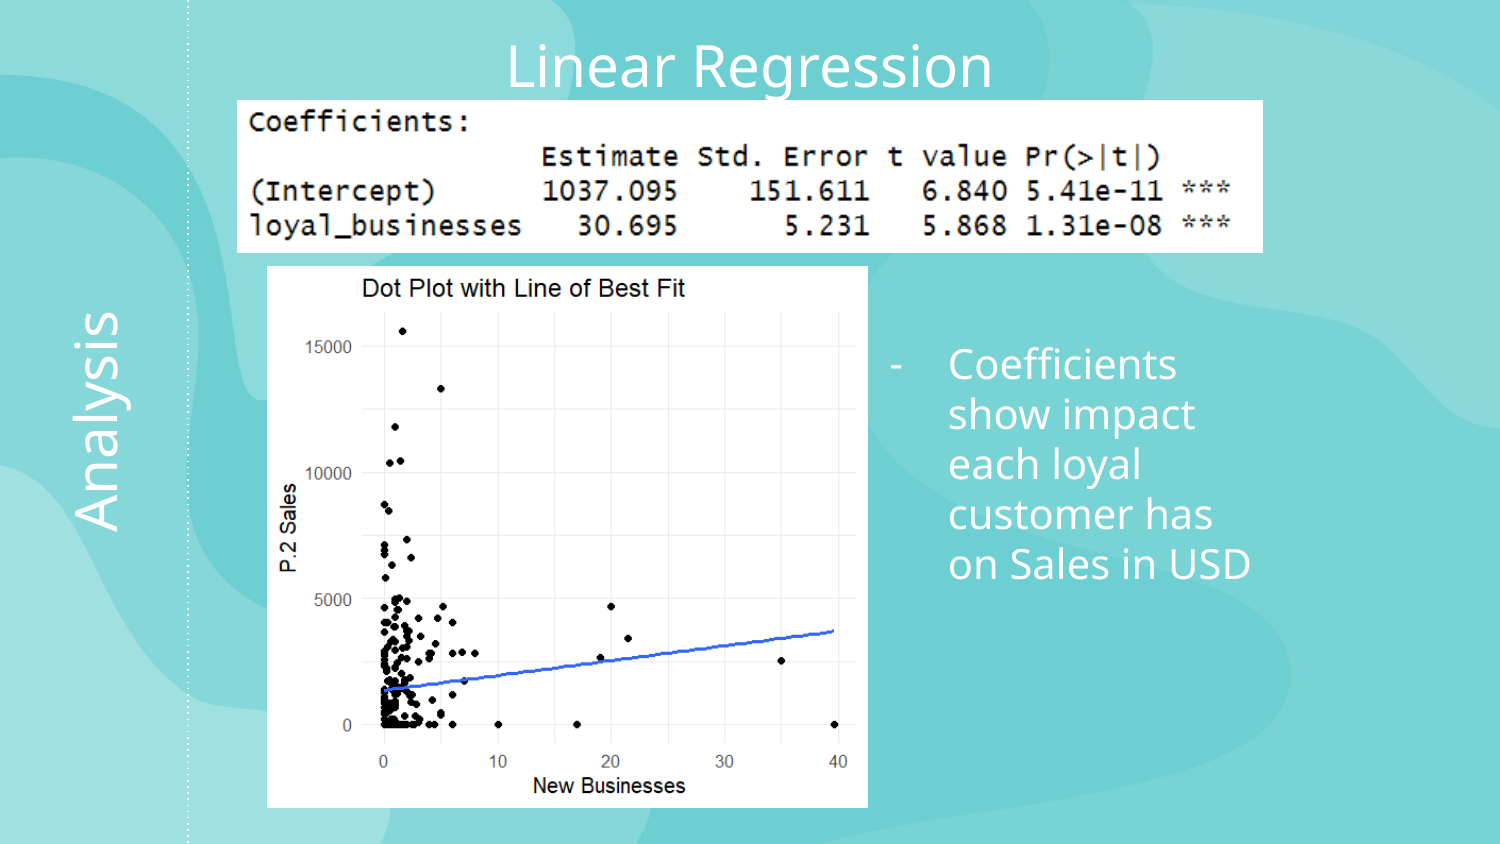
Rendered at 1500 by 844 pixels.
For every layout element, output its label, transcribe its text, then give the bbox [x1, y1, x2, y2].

text_box Linear Regression [344, 14, 1155, 99]
picture [0, 0, 1500, 844]
text_box Coefficients show impact each loyal customer has on Sales in USD [872, 322, 1279, 669]
title Analysis [43, 65, 138, 778]
